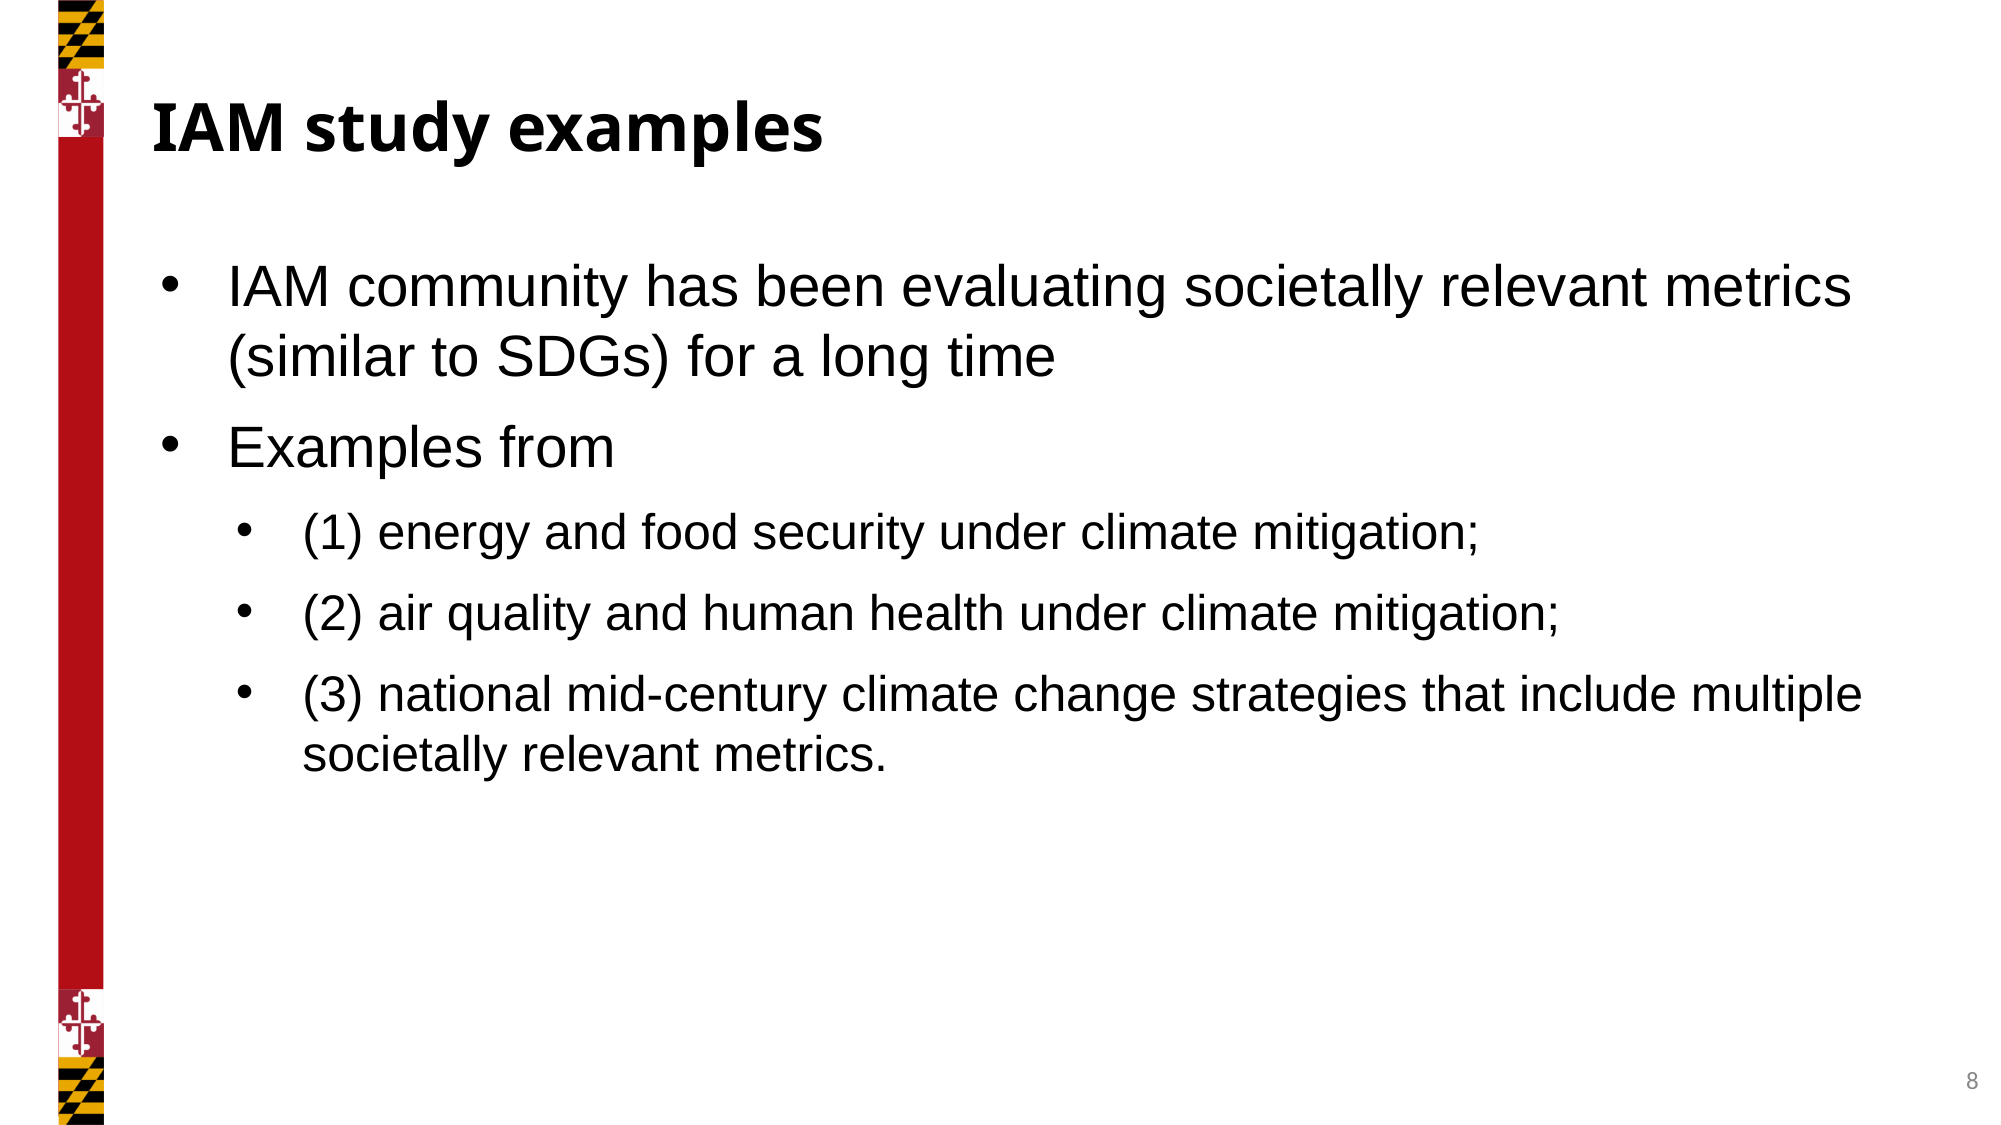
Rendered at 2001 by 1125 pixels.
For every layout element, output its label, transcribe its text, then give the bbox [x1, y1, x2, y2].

list IAM community has been evaluating societally relevant metrics (similar to SDGs) for a long time Examples from (1) energy and food security under climate mitigation; (2) air quality and human health under climate mitigation; (3) national mid-century climate change strategies that include multiple societally relevant metrics. [137, 240, 1925, 1061]
picture [59, 990, 104, 1124]
picture [59, 1, 104, 137]
title IAM study examples [137, 42, 1925, 207]
